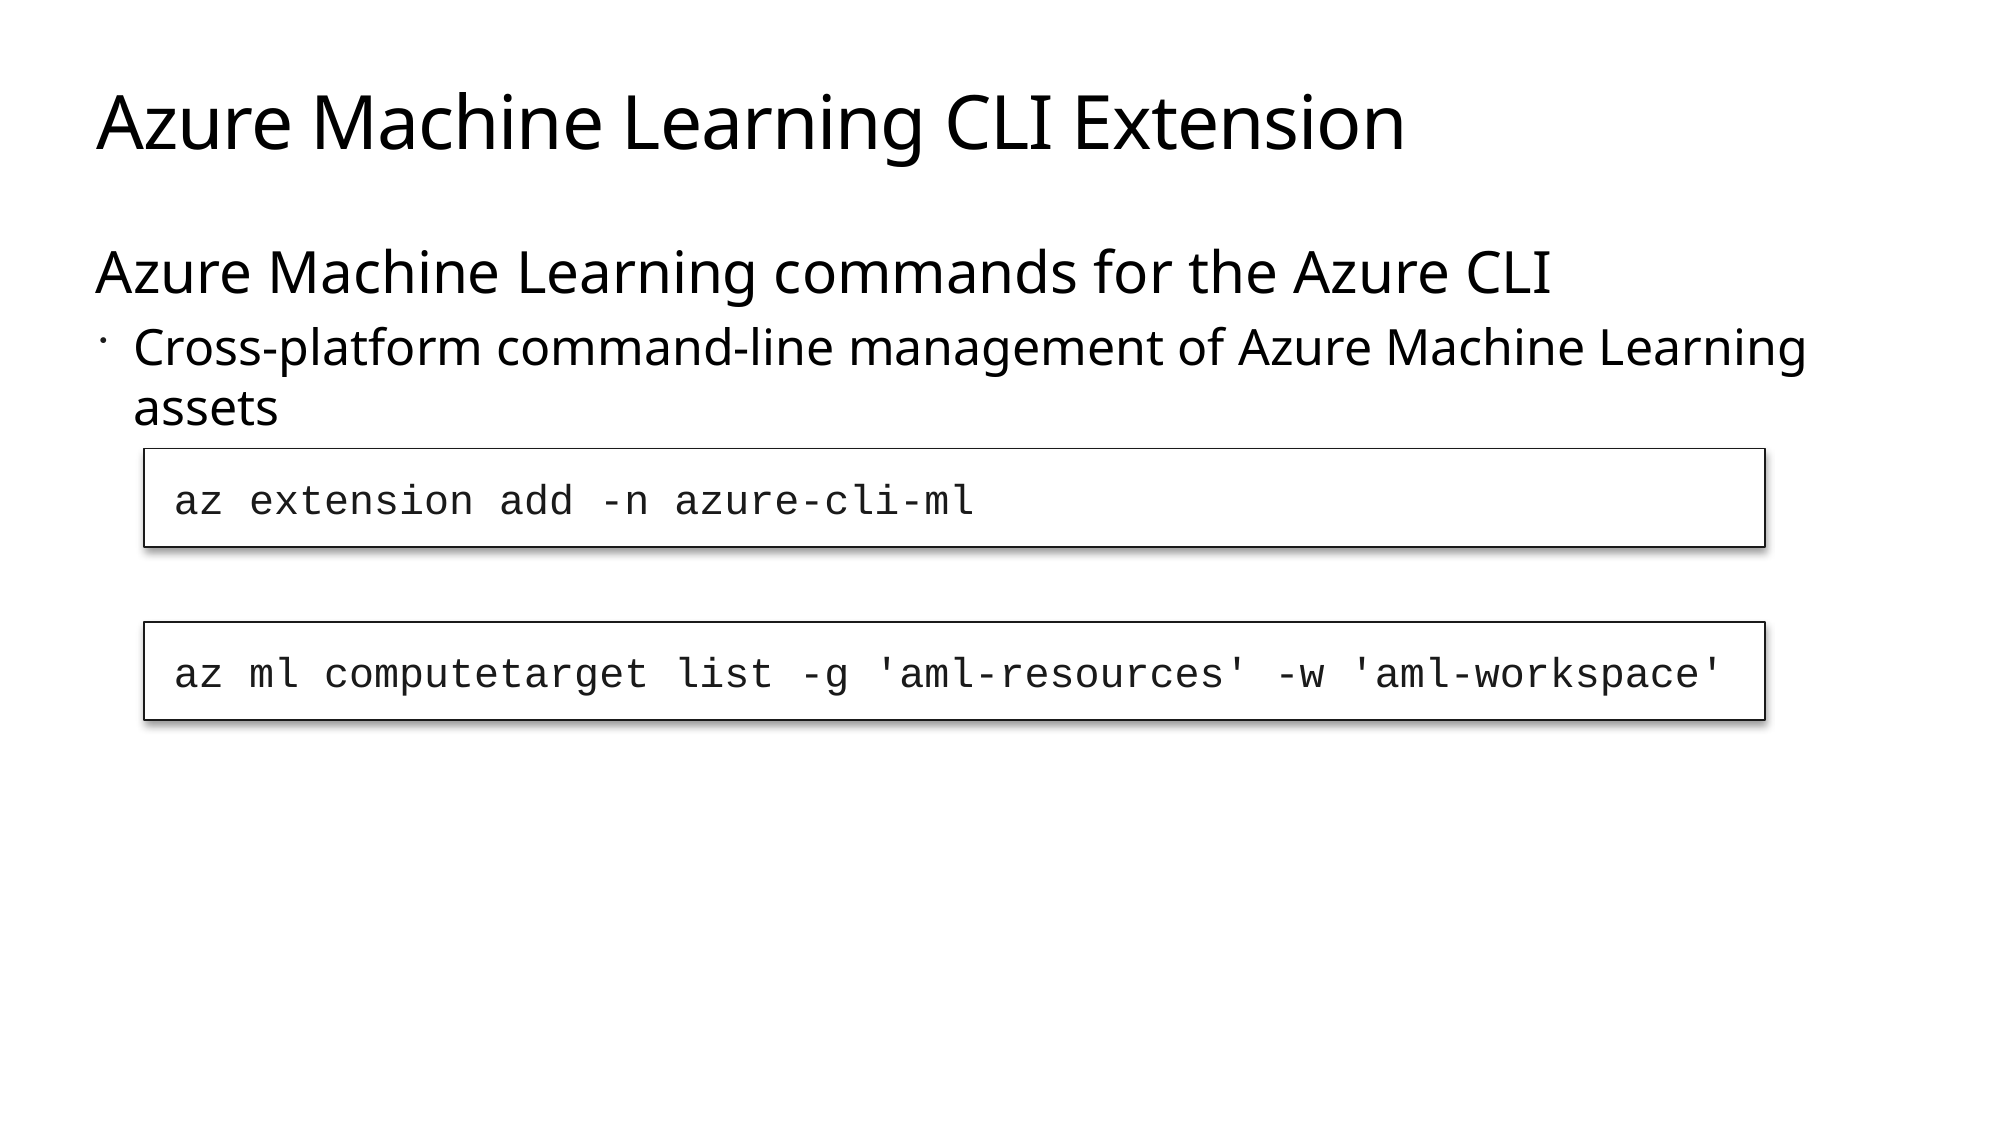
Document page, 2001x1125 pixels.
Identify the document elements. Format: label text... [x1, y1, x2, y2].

list Azure Machine Learning commands for the Azure CLI Cross-platform command-line management of Azure Machine Learning assets [95, 235, 1904, 379]
text_box az ml computetarget list -g 'aml-resources' -w 'aml-workspace' [143, 621, 1766, 721]
text_box az extension add -n azure-cli-ml [143, 448, 1766, 548]
title Azure Machine Learning CLI Extension [96, 75, 1904, 166]
